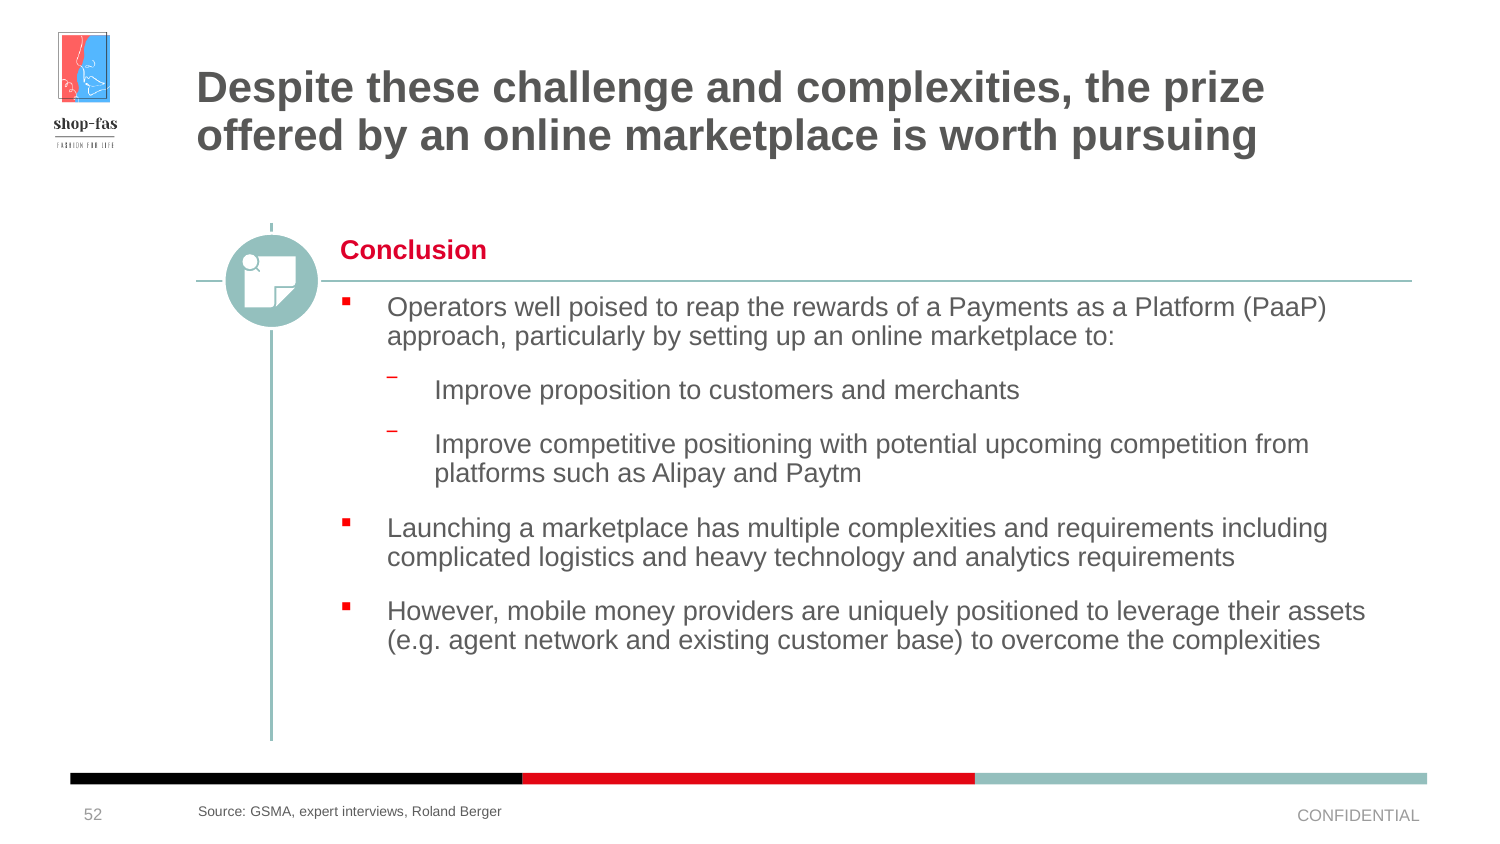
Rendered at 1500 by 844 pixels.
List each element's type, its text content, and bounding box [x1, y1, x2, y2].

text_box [242, 253, 296, 308]
title Despite these challenge and complexities, the prize offered by an online marketplace is worth pursuing [196, 64, 1411, 206]
text_box [223, 288, 267, 330]
text_box [223, 232, 267, 279]
text_box Conclusion [340, 236, 1310, 266]
picture [0, 0, 166, 180]
text_box Source: GSMA, expert interviews, Roland Berger [198, 803, 503, 820]
text_box Operators well poised to reap the rewards of a Payments as a Platform (PaaP) approach, particularly by setting up an online marketplace to: Improve proposition to customers and merchants Improve competitive positioning with potential upcoming competition from platforms such as Alipay and Paytm Launching a marketplace has multiple complexities and requirements including complicated logistics and heavy technology and analytics requirements However, mobile money providers are uniquely positioned to leverage their assets (e.g. agent network and existing customer base) to overcome the complexities [340, 292, 1405, 656]
slide_number 52 [69, 791, 419, 837]
text_box [276, 288, 320, 330]
text_box [276, 232, 321, 279]
